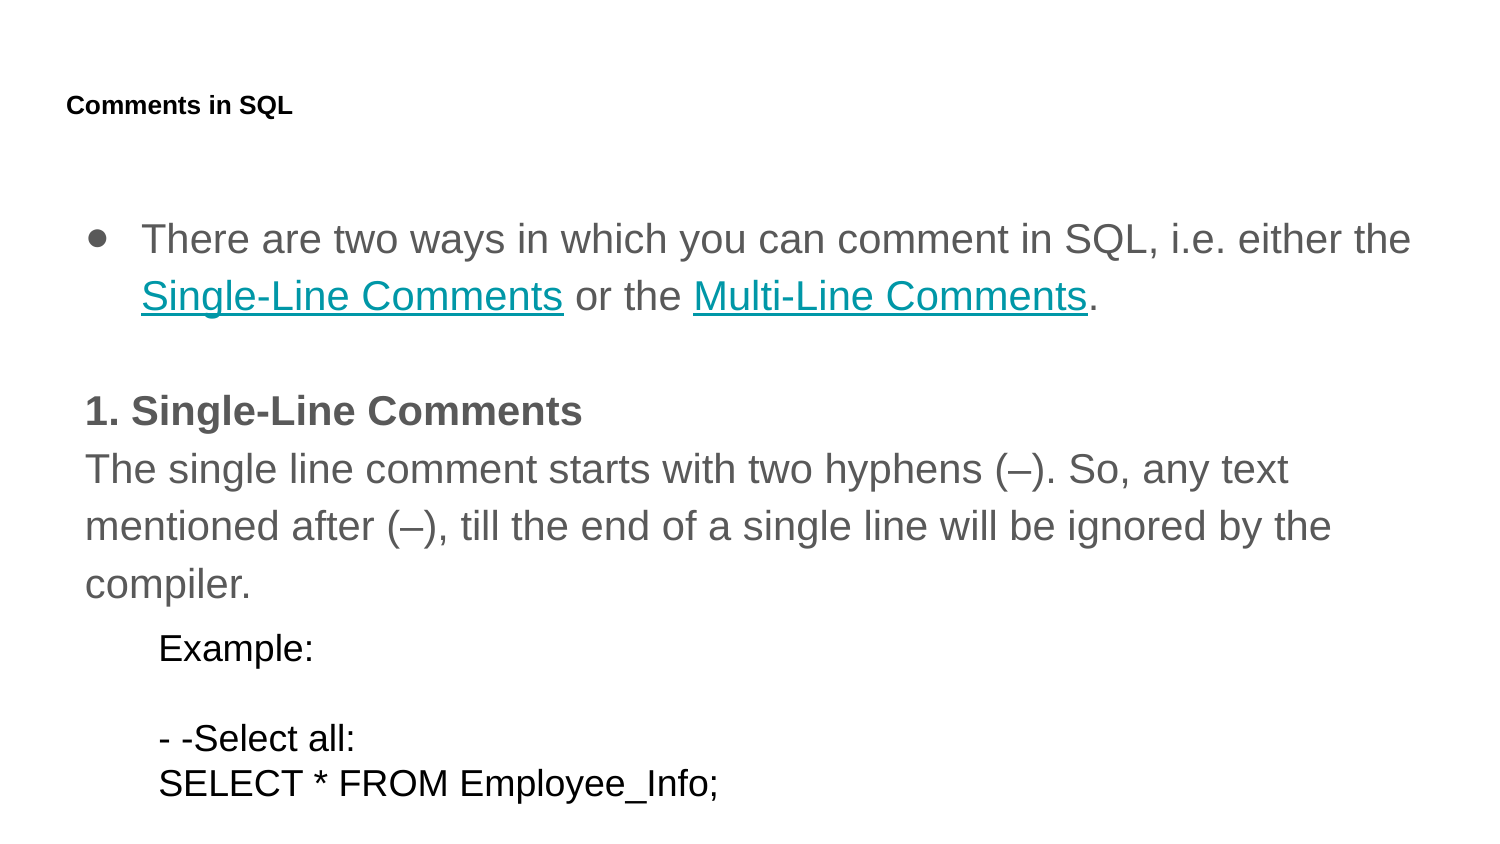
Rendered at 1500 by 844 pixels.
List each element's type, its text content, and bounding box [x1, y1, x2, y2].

list There are two ways in which you can comment in SQL, i.e. either the Single-Line Comments or the Multi-Line Comments. 1. Single-Line Comments The single line comment starts with two hyphens (–). So, any text mentioned after (–), till the end of a single line will be ignored by the compiler. [51, 189, 1449, 750]
title Comments in SQL [51, 72, 1449, 167]
text_box Example: - -Select all: SELECT * FROM Employee_Info; [143, 616, 1388, 811]
